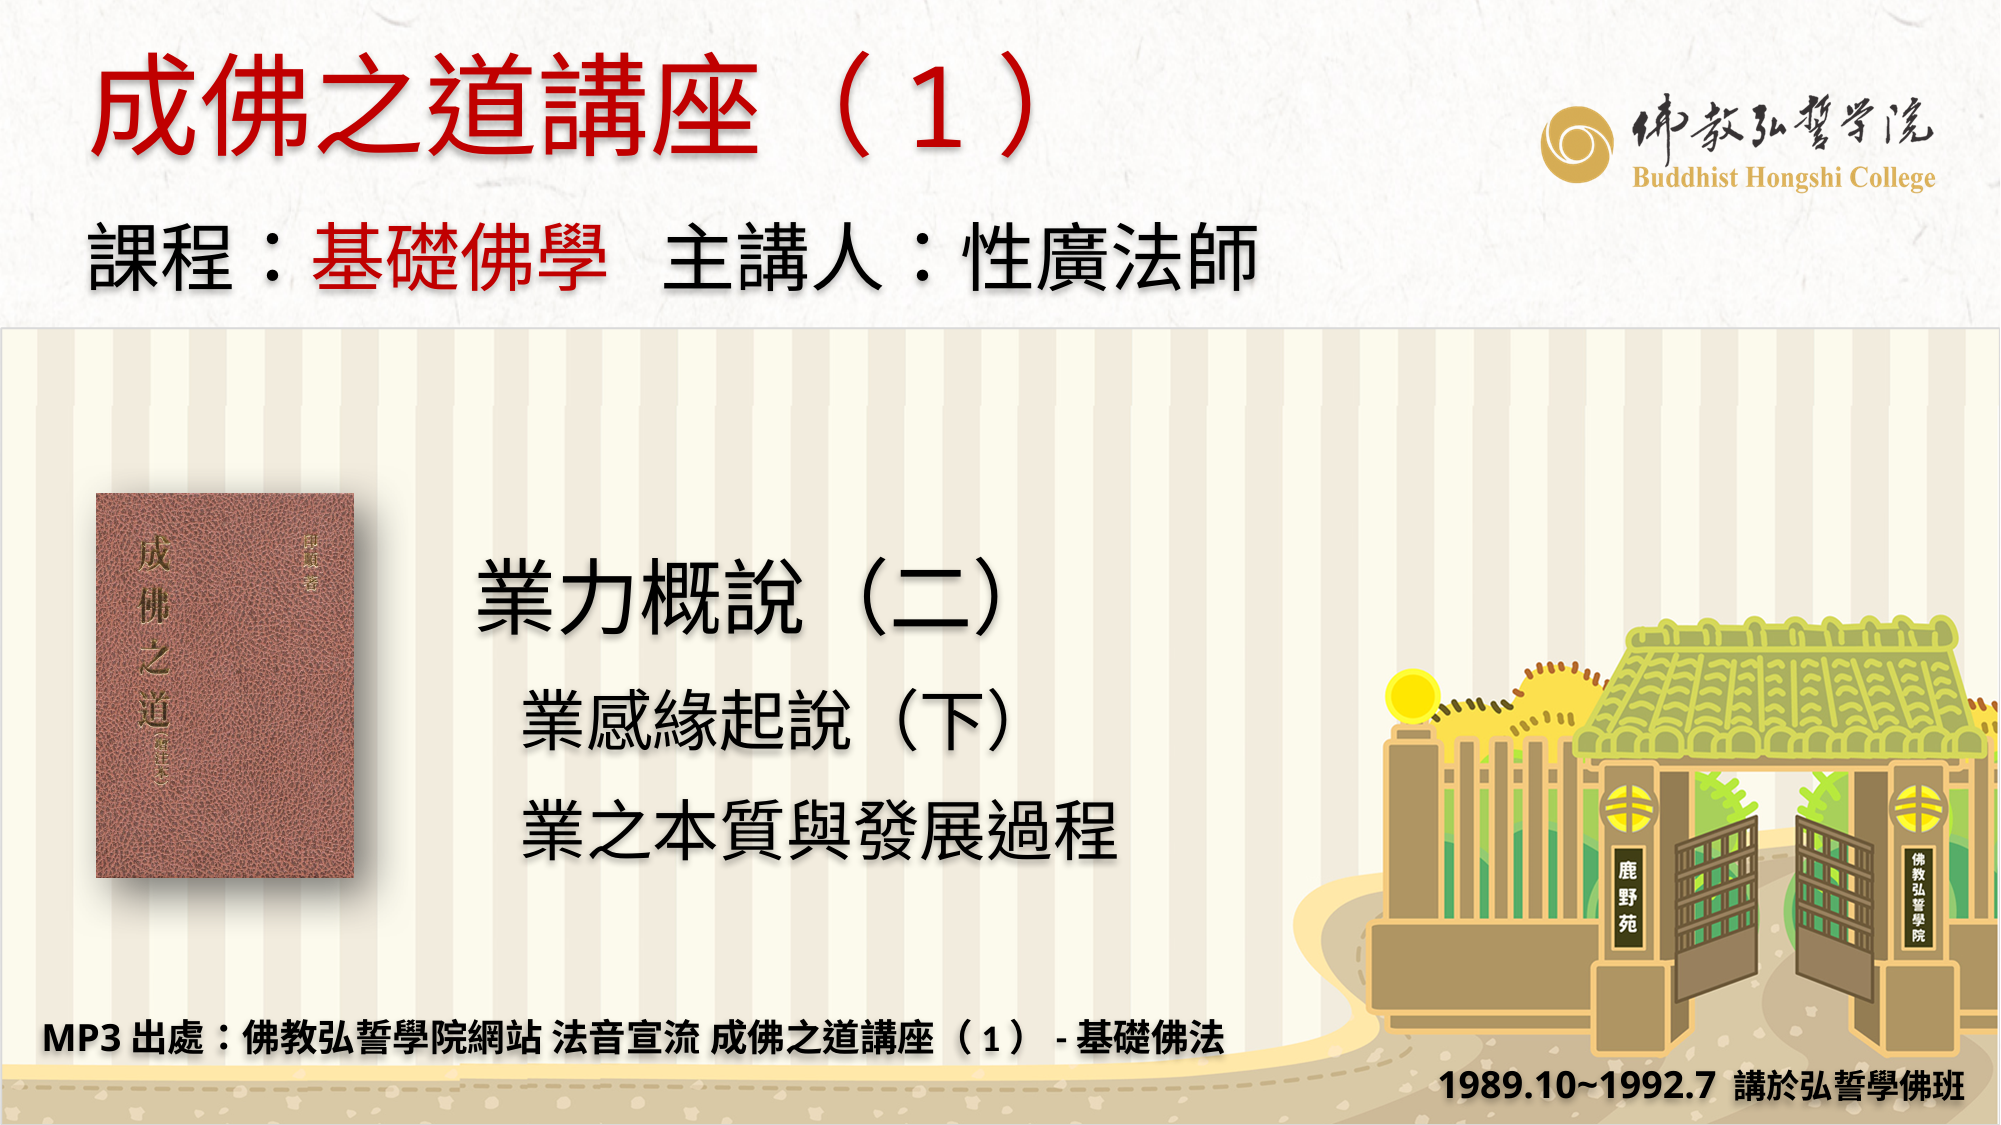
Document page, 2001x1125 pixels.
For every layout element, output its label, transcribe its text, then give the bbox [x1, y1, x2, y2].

text_box MP3出處：佛教弘誓學院網站 法音宣流 成佛之道講座（1）-基礎佛法 [26, 1006, 1326, 1078]
text_box 1989.10~1992.7 講於弘誓學佛班 [1390, 1053, 1982, 1125]
text_box 課程：基礎佛學 主講人：性廣法師 [71, 184, 1355, 326]
title 成佛之道講座（1） [72, 0, 1539, 223]
picture [0, 0, 2001, 1125]
text_box 業力概說（二） 業感緣起說（下） 業之本質與發展過程 [433, 508, 1805, 964]
